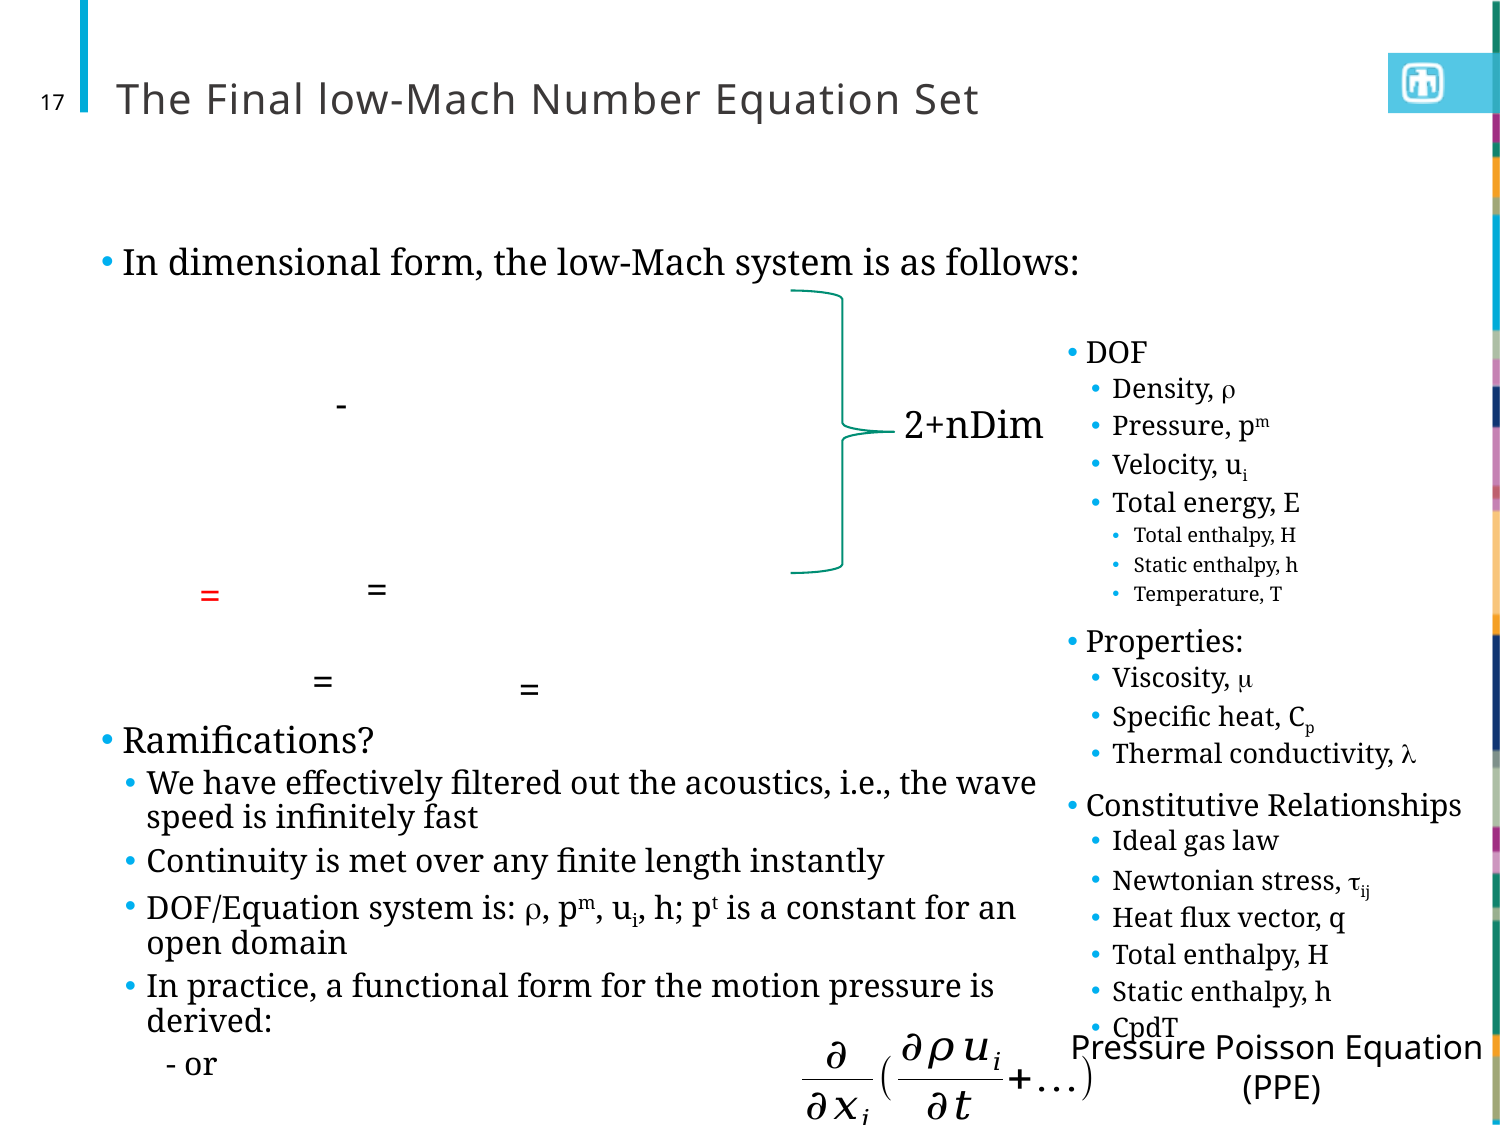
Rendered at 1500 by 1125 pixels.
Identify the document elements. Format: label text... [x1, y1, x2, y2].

slide_number 17 [7, 73, 80, 133]
text_box DOF Density, r Pressure, pm Velocity, ui Total energy, E Total enthalpy, H Static enthalpy, h Temperature, T Properties: Viscosity, m Specific heat, Cp Thermal conductivity, l Constitutive Relationships Ideal gas law Newtonian stress, tij Heat flux vector, q Total enthalpy, H Static enthalpy, h CpdT [1067, 330, 1500, 1018]
picture [1493, 1, 1500, 215]
text_box [790, 289, 888, 575]
text_box Pressure Poisson Equation (PPE) [1055, 1018, 1500, 1114]
picture [1401, 62, 1445, 104]
text_box 2+nDim [888, 393, 1060, 454]
list In dimensional form, the low-Mach system is as follows: Ramifications? We have effectively filtered out the acoustics, i.e., the wave speed is infinitely fast Continuity is met over any finite length instantly DOF/Equation system is: r, pm, ui, h; pt is a constant for an open domain In practice, a functional form for the motion pressure is derived: - or [101, 236, 1088, 1125]
title The Final low-Mach Number Equation Set [101, 36, 1339, 131]
